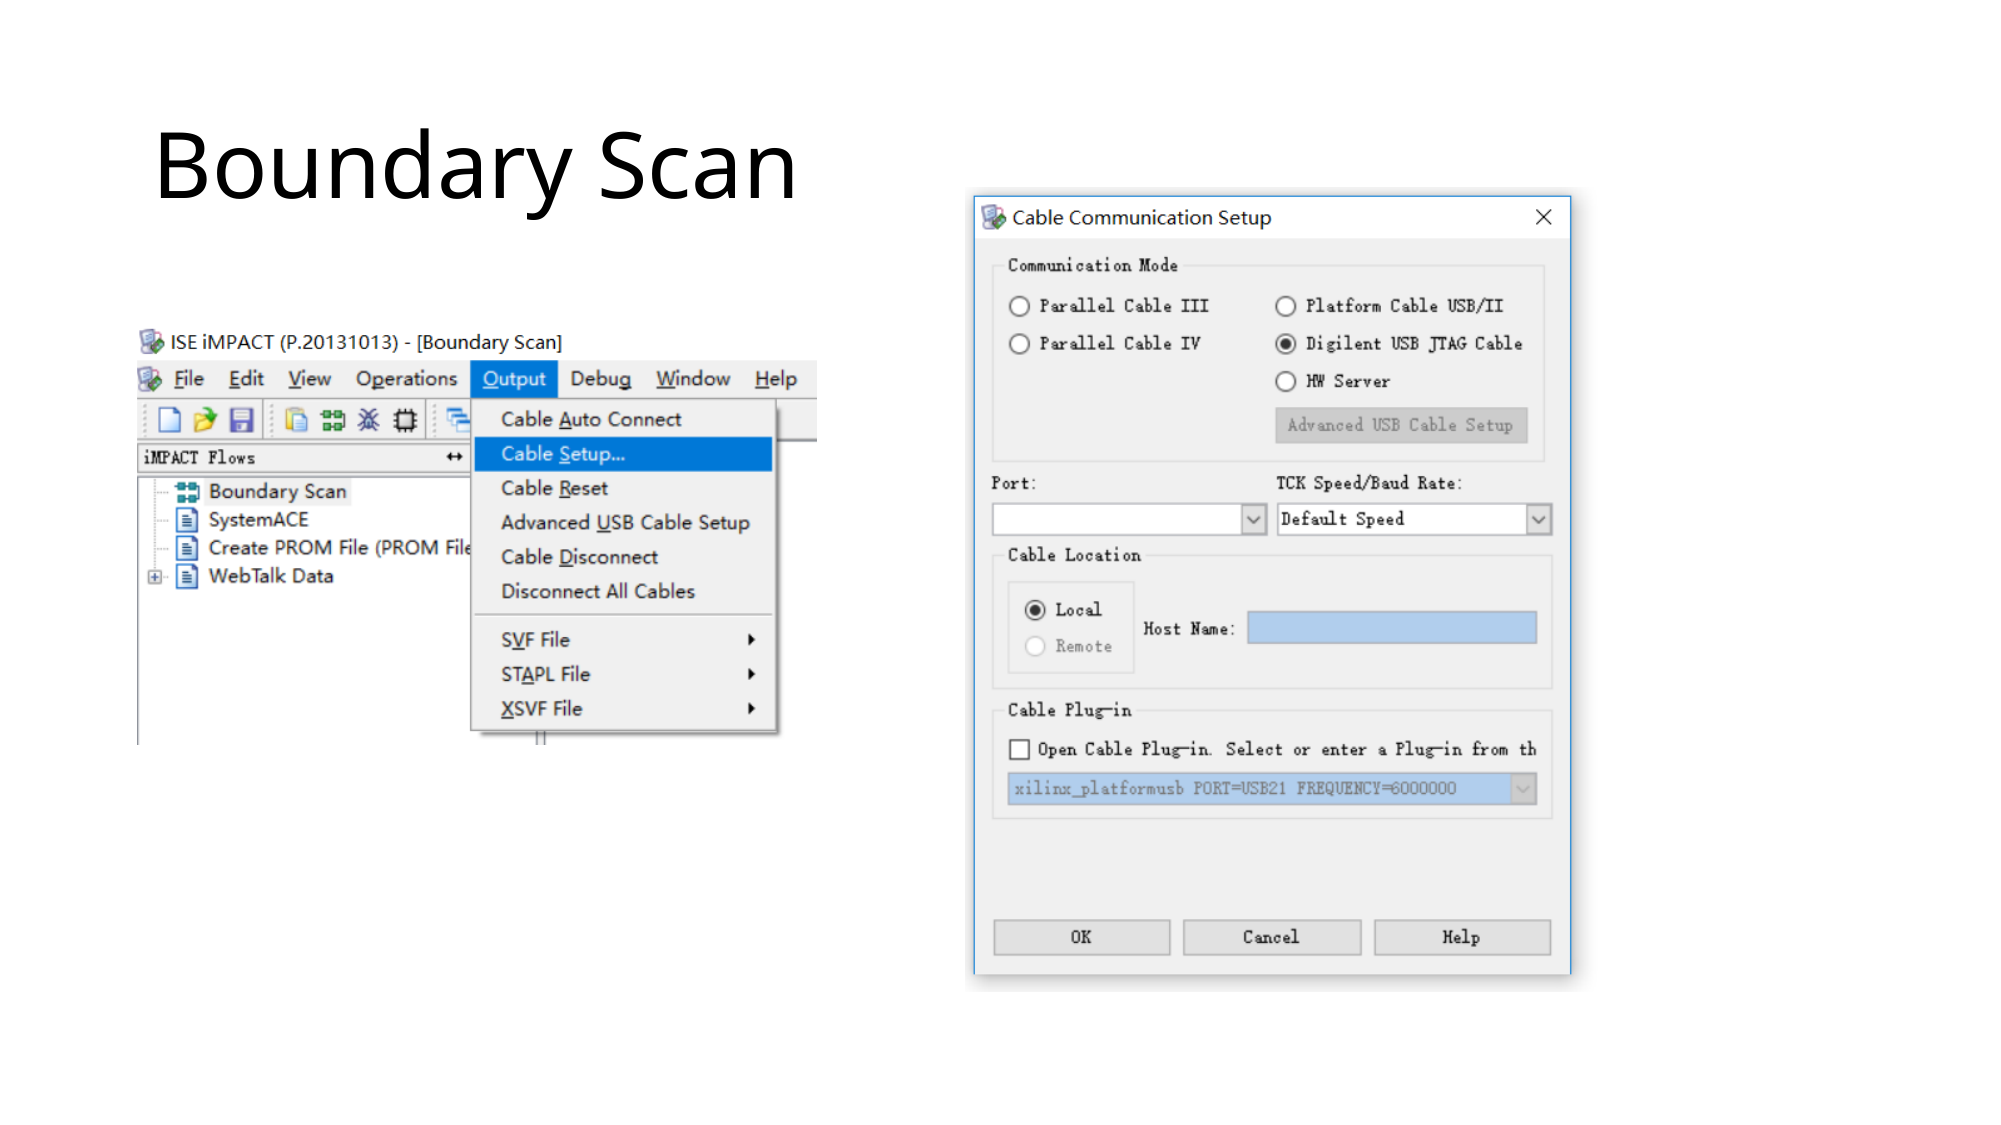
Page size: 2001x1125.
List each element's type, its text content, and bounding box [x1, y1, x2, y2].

picture [137, 324, 817, 745]
title Boundary Scan [137, 59, 1863, 278]
picture [965, 187, 1599, 992]
